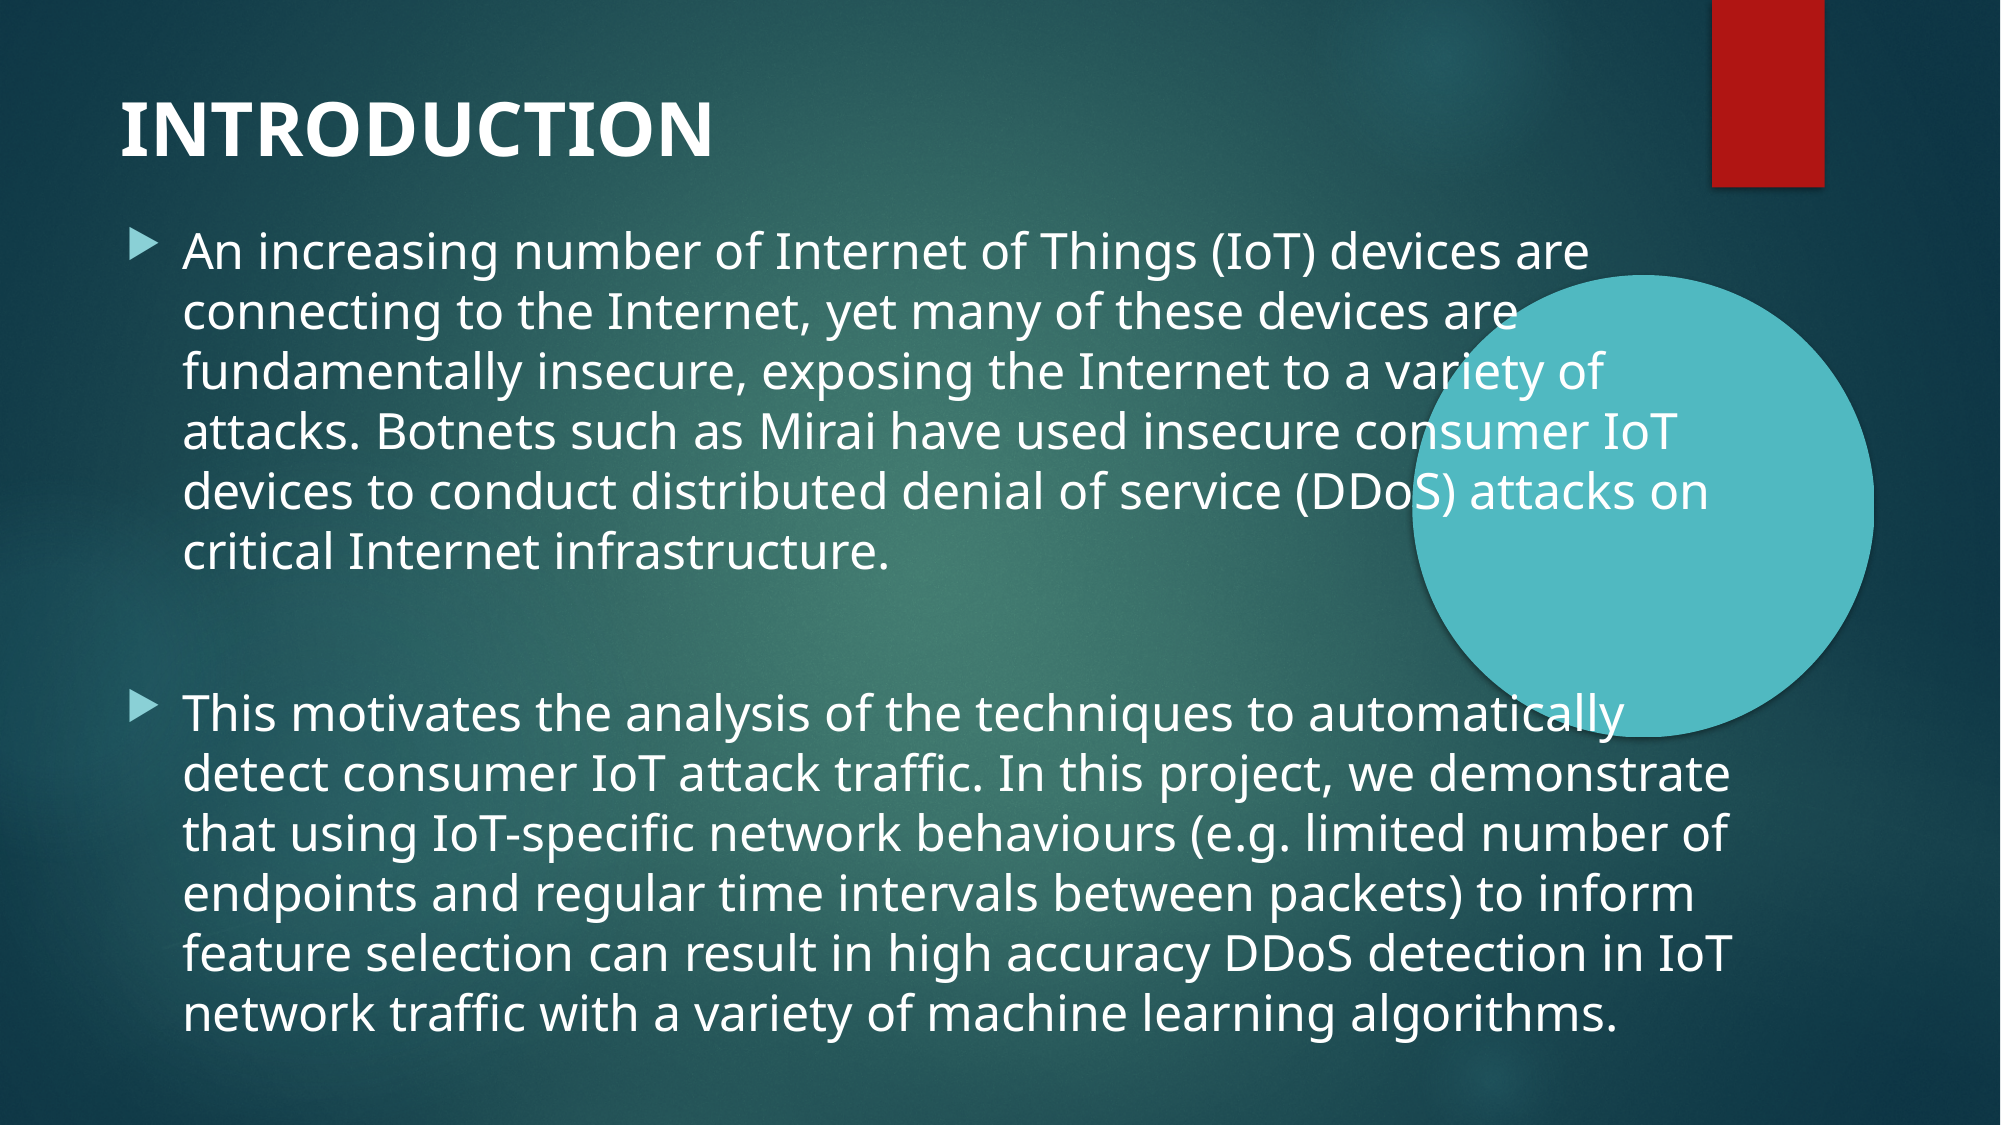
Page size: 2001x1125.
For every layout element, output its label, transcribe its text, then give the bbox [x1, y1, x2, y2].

text_box An increasing number of Internet of Things (IoT) devices are connecting to the Internet, yet many of these devices are fundamentally insecure, exposing the Internet to a variety of attacks. Botnets such as Mirai have used insecure consumer IoT devices to conduct distributed denial of service (DDoS) attacks on critical Internet infrastructure. This motivates the analysis of the techniques to automatically detect consumer IoT attack traffic. In this project, we demonstrate that using IoT-specific network behaviours (e.g. limited number of endpoints and regular time intervals between packets) to inform feature selection can result in high accuracy DDoS detection in IoT network traffic with a variety of machine learning algorithms. [111, 212, 1771, 1107]
text_box INTRODUCTION [106, 74, 1649, 304]
picture [0, 0, 2001, 1125]
